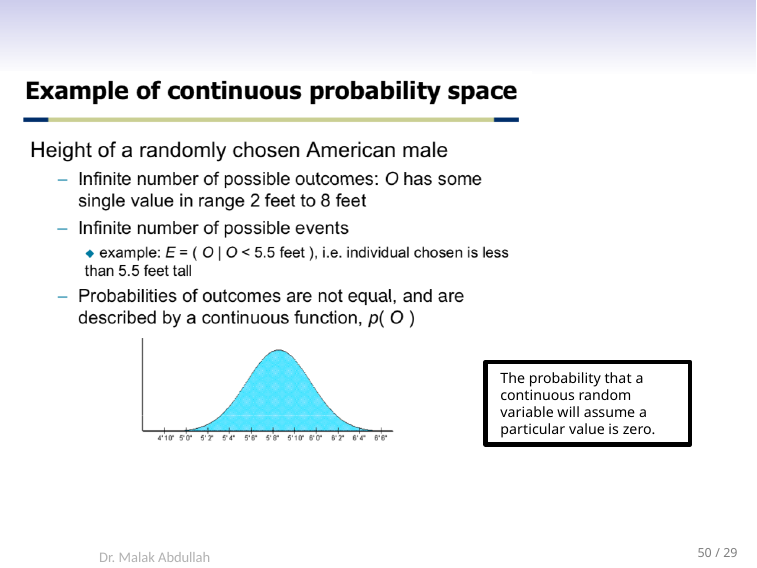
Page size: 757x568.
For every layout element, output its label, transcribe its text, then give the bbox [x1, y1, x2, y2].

text_box The probability that a continuous random variable will assume a particular value is zero. [534, 360, 692, 447]
picture [0, 0, 756, 446]
slide_number 50 / 29 [691, 548, 749, 565]
footer Dr. Malak Abdullah [0, 548, 332, 566]
